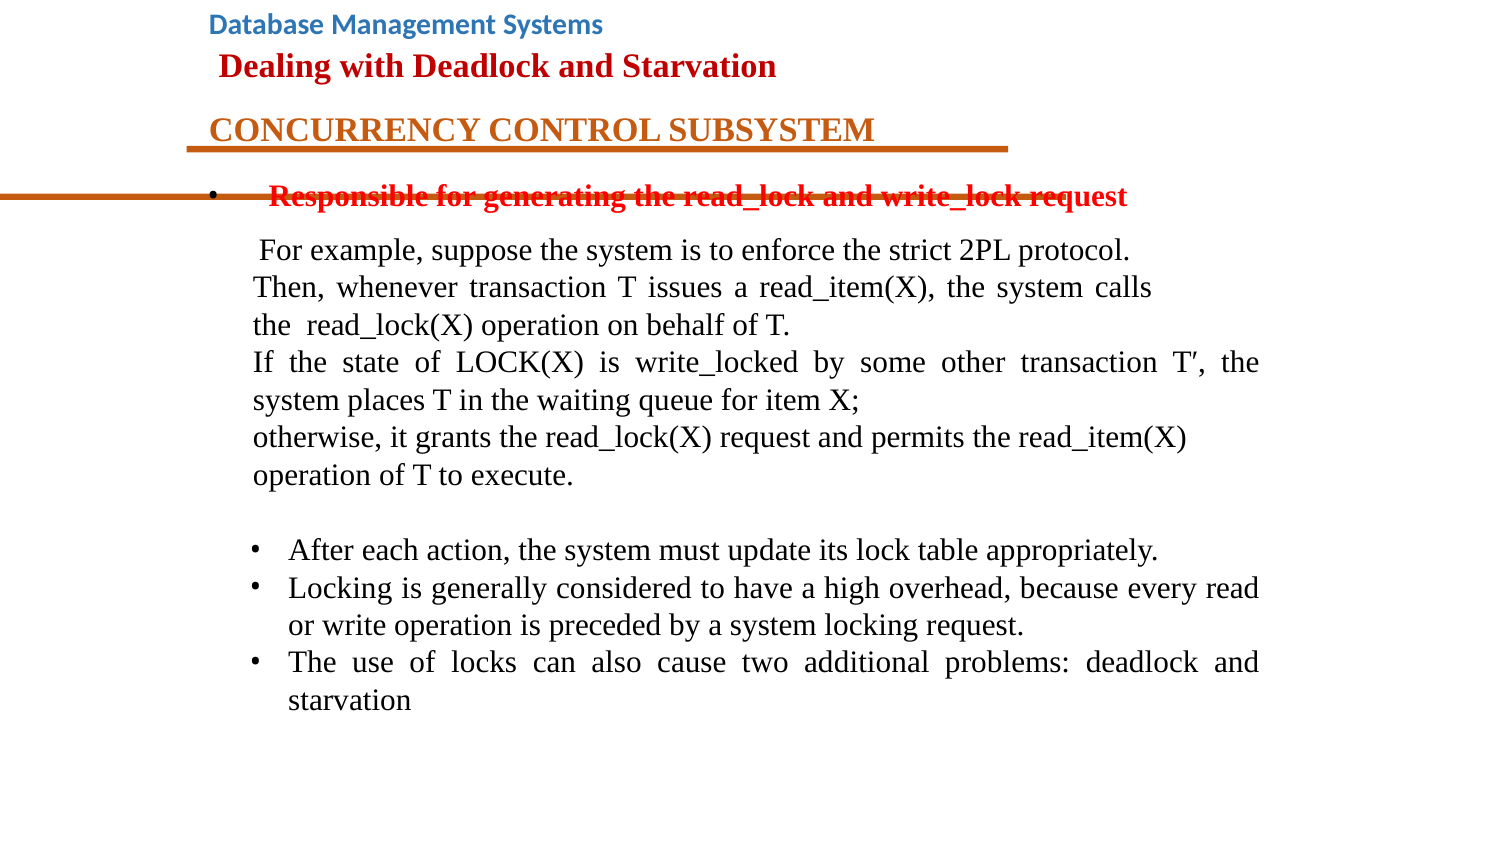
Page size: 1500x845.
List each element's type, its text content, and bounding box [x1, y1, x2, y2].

text_box CONCURRENCY CONTROL SUBSYSTEM Responsible for generating the read_lock and write_lock request For example, suppose the system is to enforce the strict 2PL protocol. Then, whenever transaction T issues a read_item(X), the system calls the read_lock(X) operation on behalf of T. If the state of LOCK(X) is write_locked by some other transaction T′, the system places T in the waiting queue for item X; otherwise, it grants the read_lock(X) request and permits the read_item(X) operation of T to execute. After each action, the system must update its lock table appropriately. Locking is generally considered to have a high overhead, because every read or write operation is preceded by a system locking request. The use of locks can also cause two additional problems: deadlock and starvation [207, 105, 1261, 717]
title Database Management Systems Dealing with Deadlock and Starvation [207, 0, 1249, 105]
text_box [186, 145, 207, 153]
